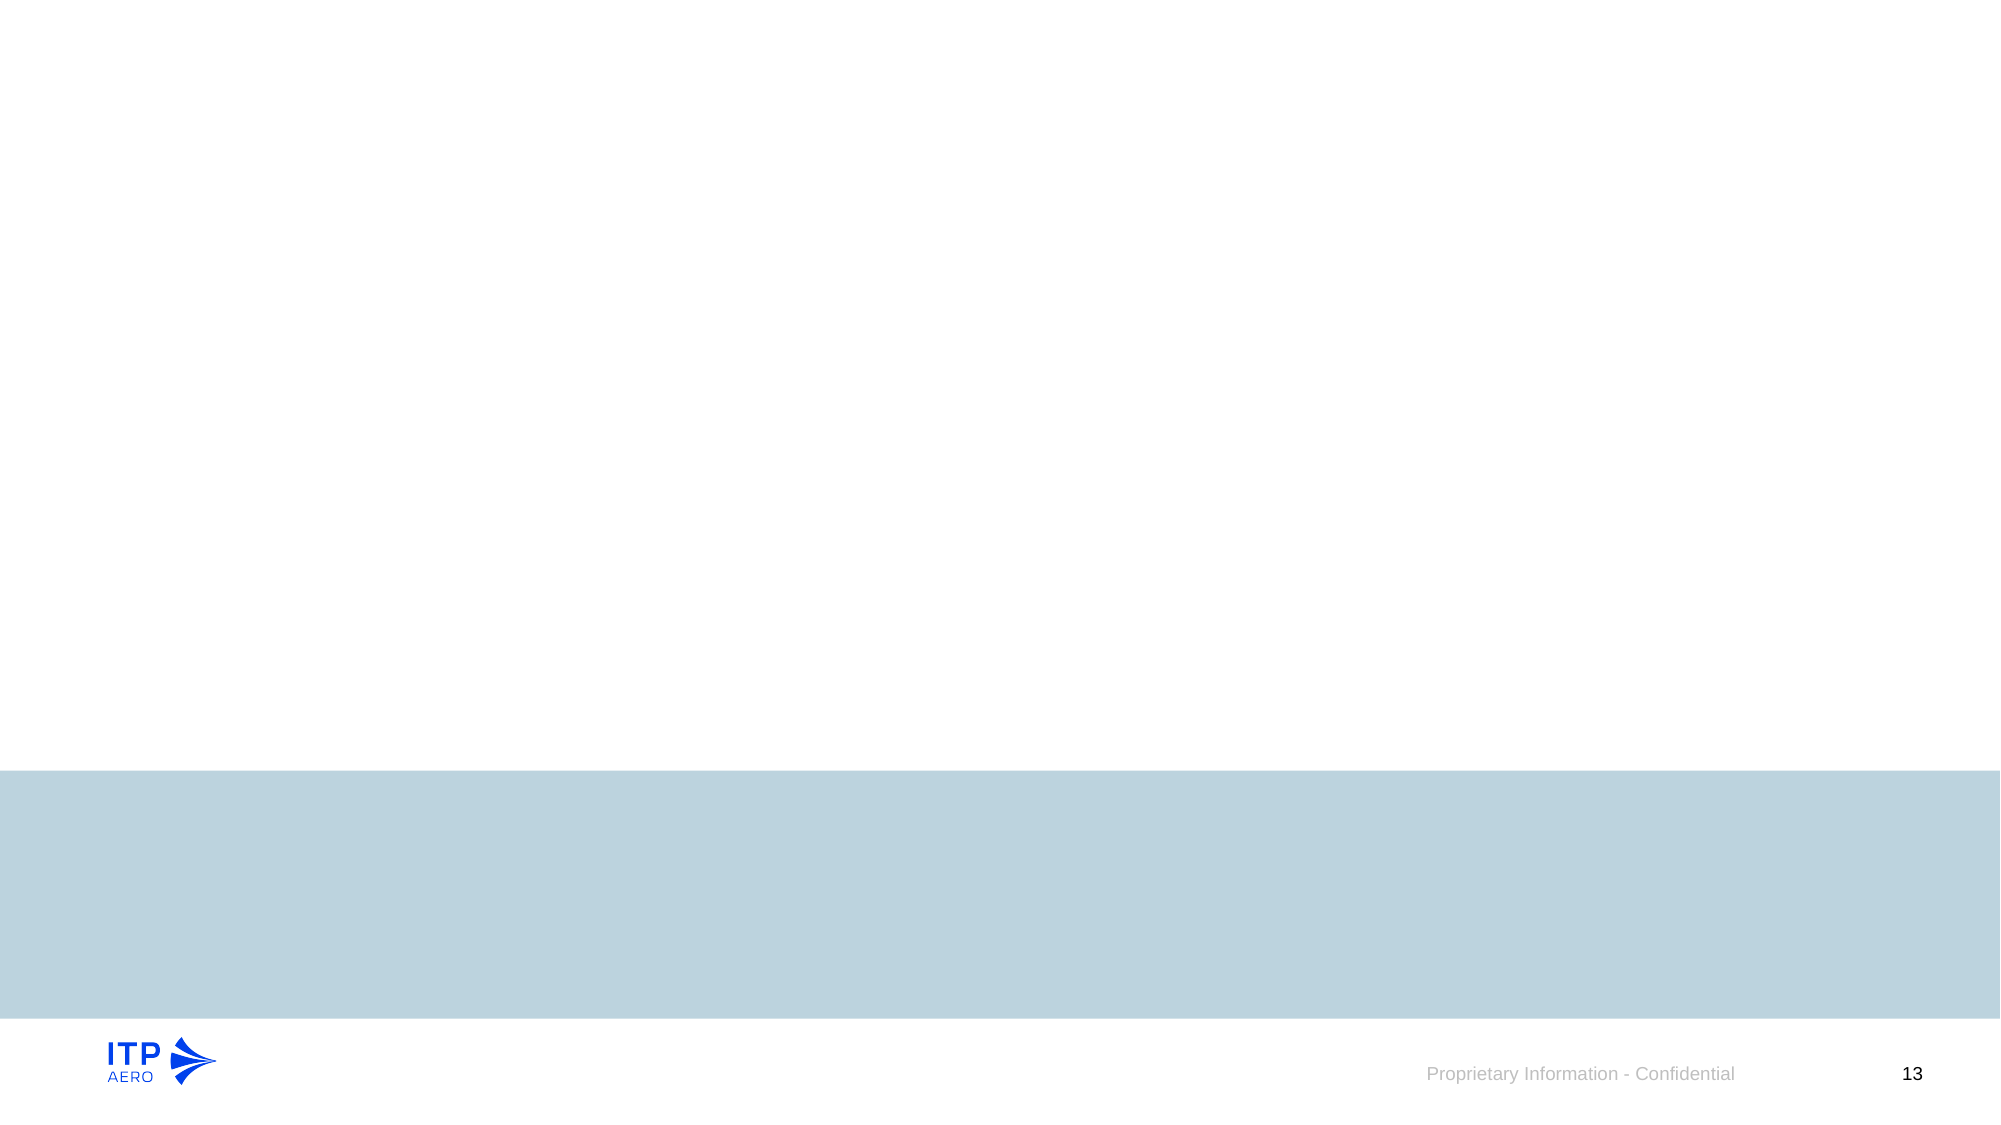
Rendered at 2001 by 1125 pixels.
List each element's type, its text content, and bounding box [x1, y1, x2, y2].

slide_number 13 [1777, 1042, 1939, 1103]
picture [85, 1019, 239, 1108]
footer Proprietary Information - Confidential [1411, 1042, 1774, 1103]
